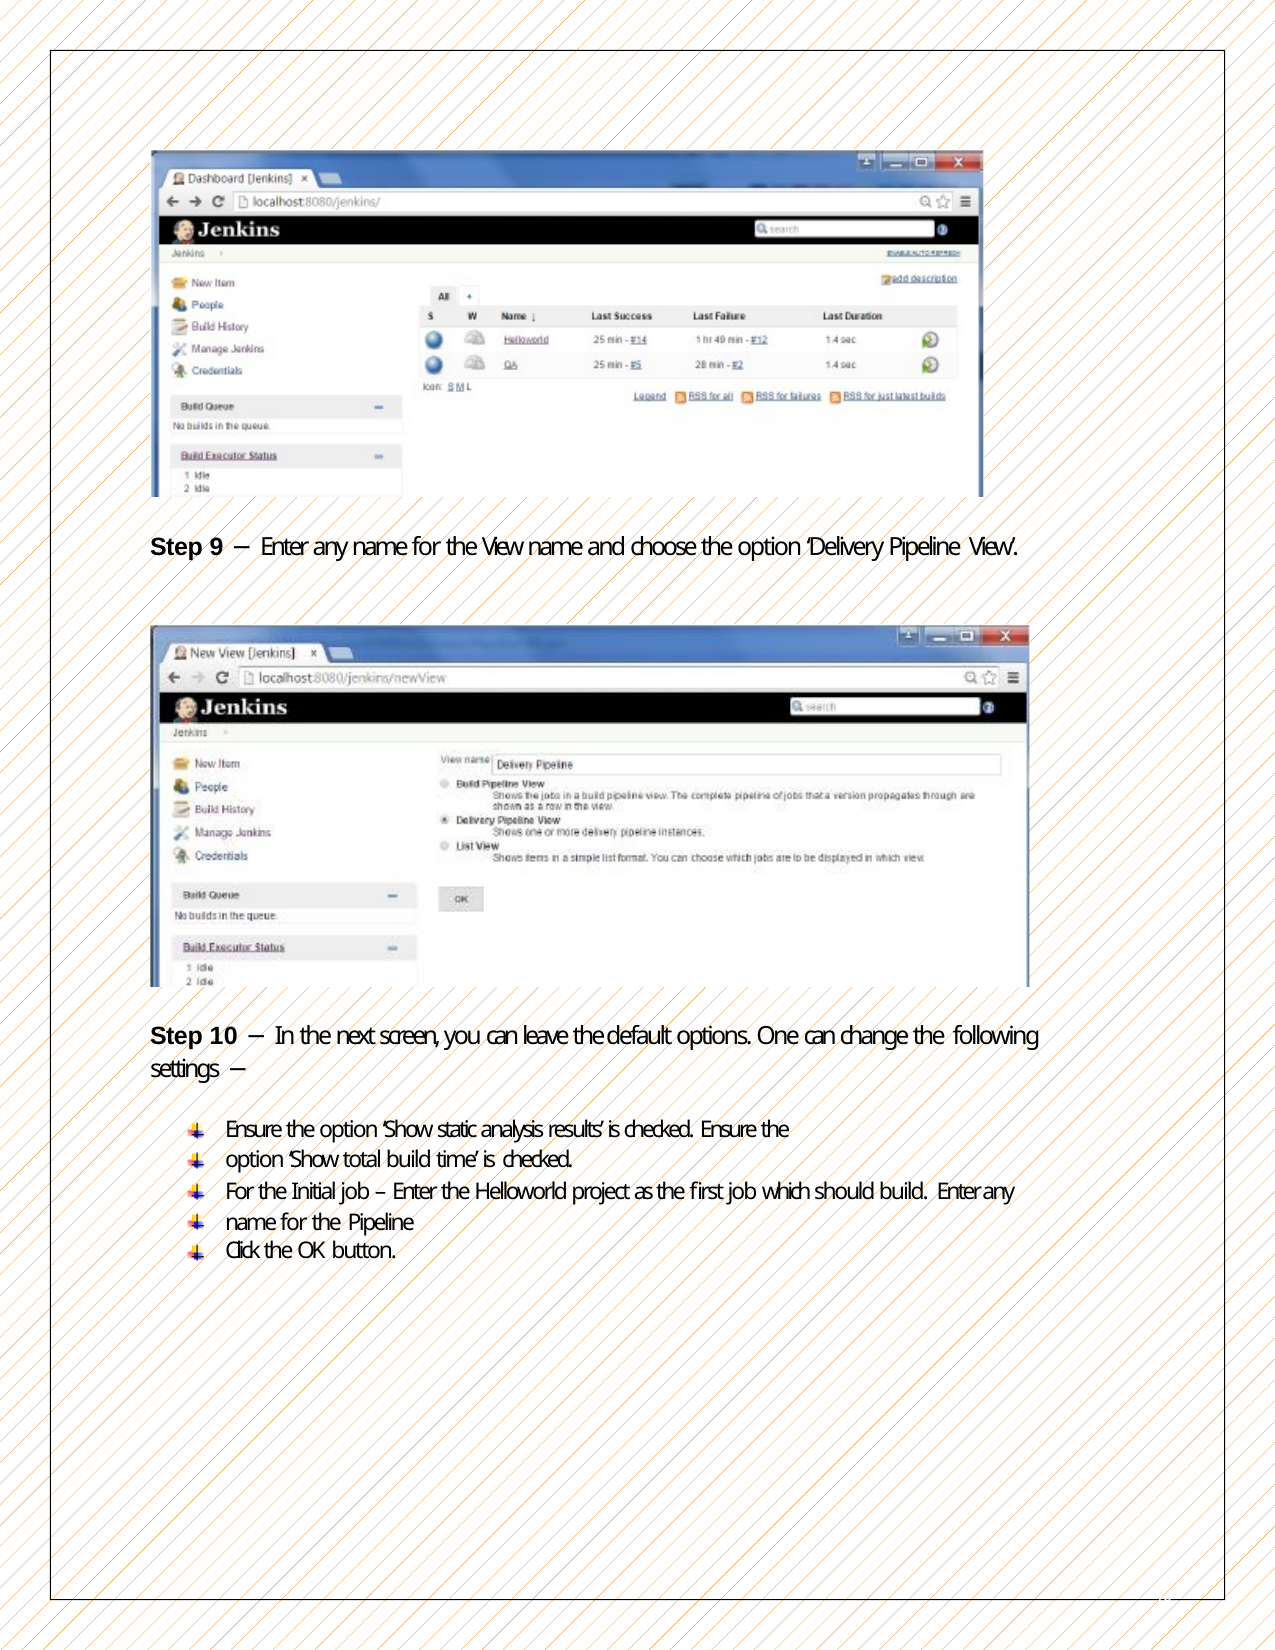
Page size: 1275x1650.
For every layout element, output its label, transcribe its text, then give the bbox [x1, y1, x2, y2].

text_box Step 9 − Enter any name for the View name and choose the option ‘Delivery Pipeline View’. [147, 524, 1088, 560]
text_box Step 10 − In the next screen, you can leave the default options. One can change the following settings − Ensure the option ‘Show static analysis results’ is checked. Ensure the option ‘Show total build time’ is checked. For the Initial job – Enter the Helloworld project as the first job which should build. Enter any name for the Pipeline Click the OK button. [147, 1014, 1079, 1264]
text_box [149, 624, 1030, 987]
text_box [150, 149, 985, 497]
slide_number 78 [1035, 1117, 1173, 1650]
